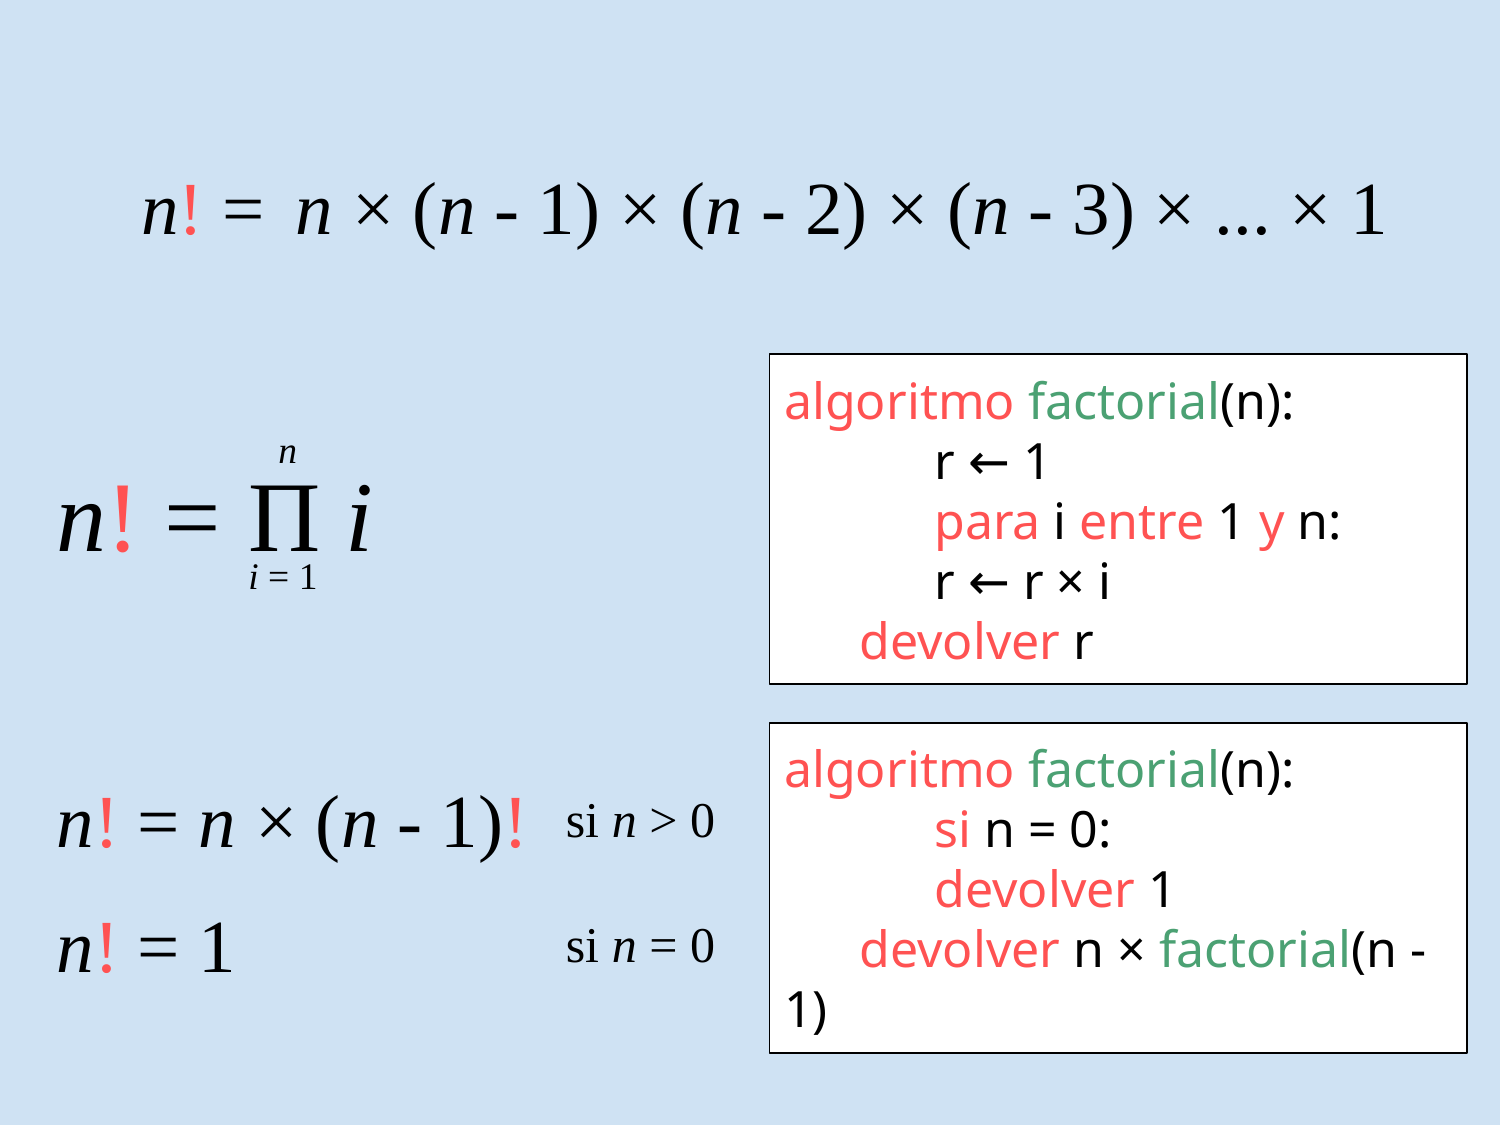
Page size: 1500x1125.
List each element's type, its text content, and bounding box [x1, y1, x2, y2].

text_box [41, 410, 401, 608]
text_box n! = 1 [41, 882, 550, 1018]
text_box algoritmo factorial(n): si n = 0: devolver 1 devolver n × factorial(n - 1) [769, 722, 1468, 1053]
text_box algoritmo factorial(n): r ← 1 para i entre 1 y n: r ← r × i devolver r [769, 354, 1468, 685]
text_box n! = n × (n - 1)! [41, 757, 586, 882]
text_box n! = [126, 144, 280, 303]
text_box n × (n - 1) × (n - 2) × (n - 3) × ... × 1 [280, 144, 1442, 303]
text_box si n > 0 [550, 771, 750, 896]
text_box si n = 0 [550, 896, 750, 1033]
